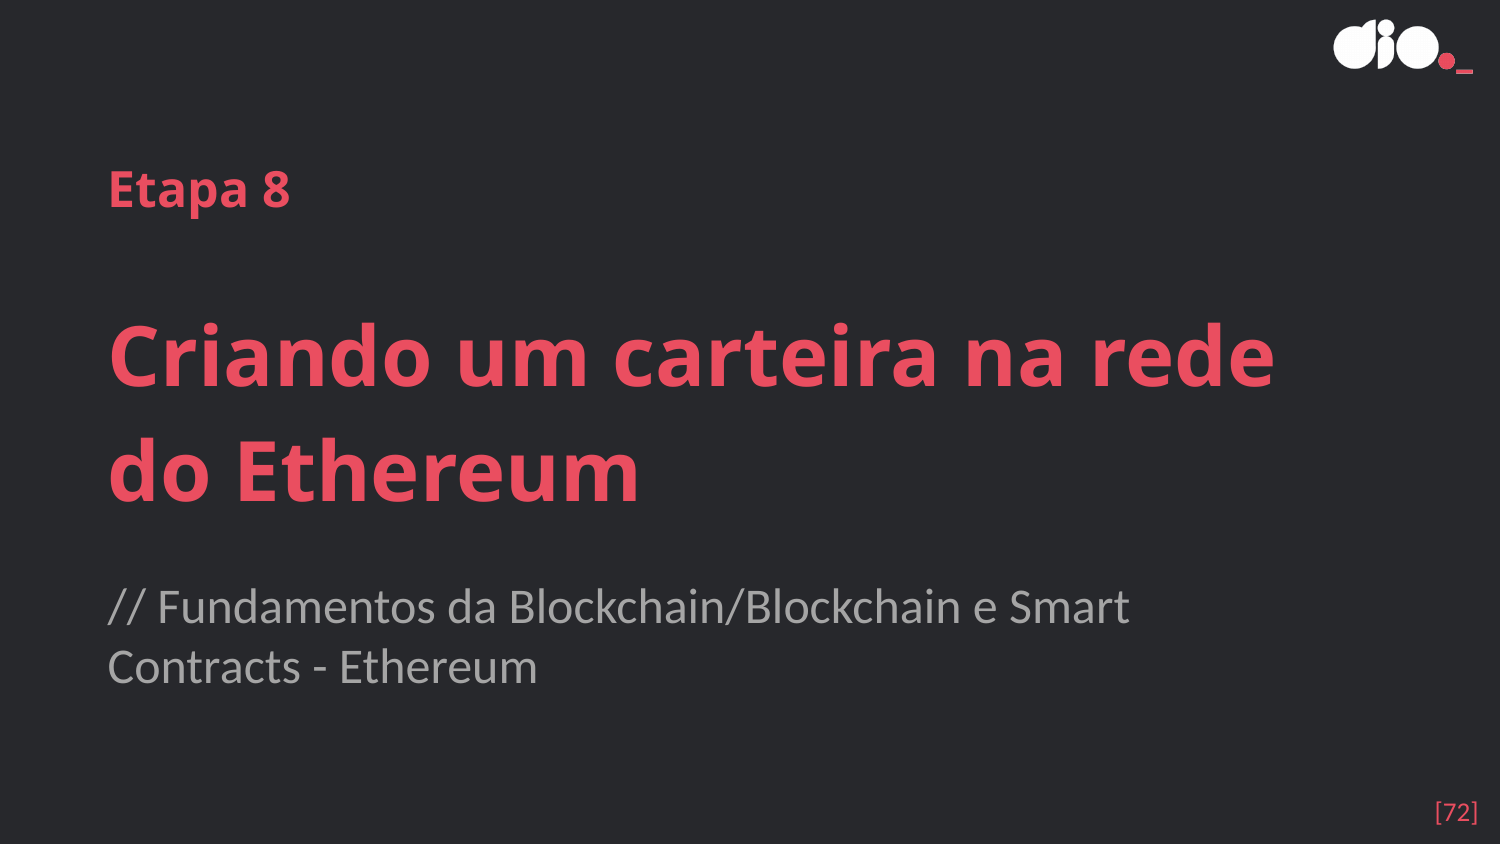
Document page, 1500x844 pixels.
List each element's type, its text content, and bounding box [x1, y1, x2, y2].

text_box Etapa 8 [92, 142, 1309, 223]
text_box // Fundamentos da Blockchain/Blockchain e Smart Contracts - Ethereum [92, 566, 1309, 701]
text_box Criando um carteira na rede do Ethereum [92, 272, 1309, 558]
slide_number [72] [1403, 779, 1494, 844]
picture [1332, 19, 1474, 75]
